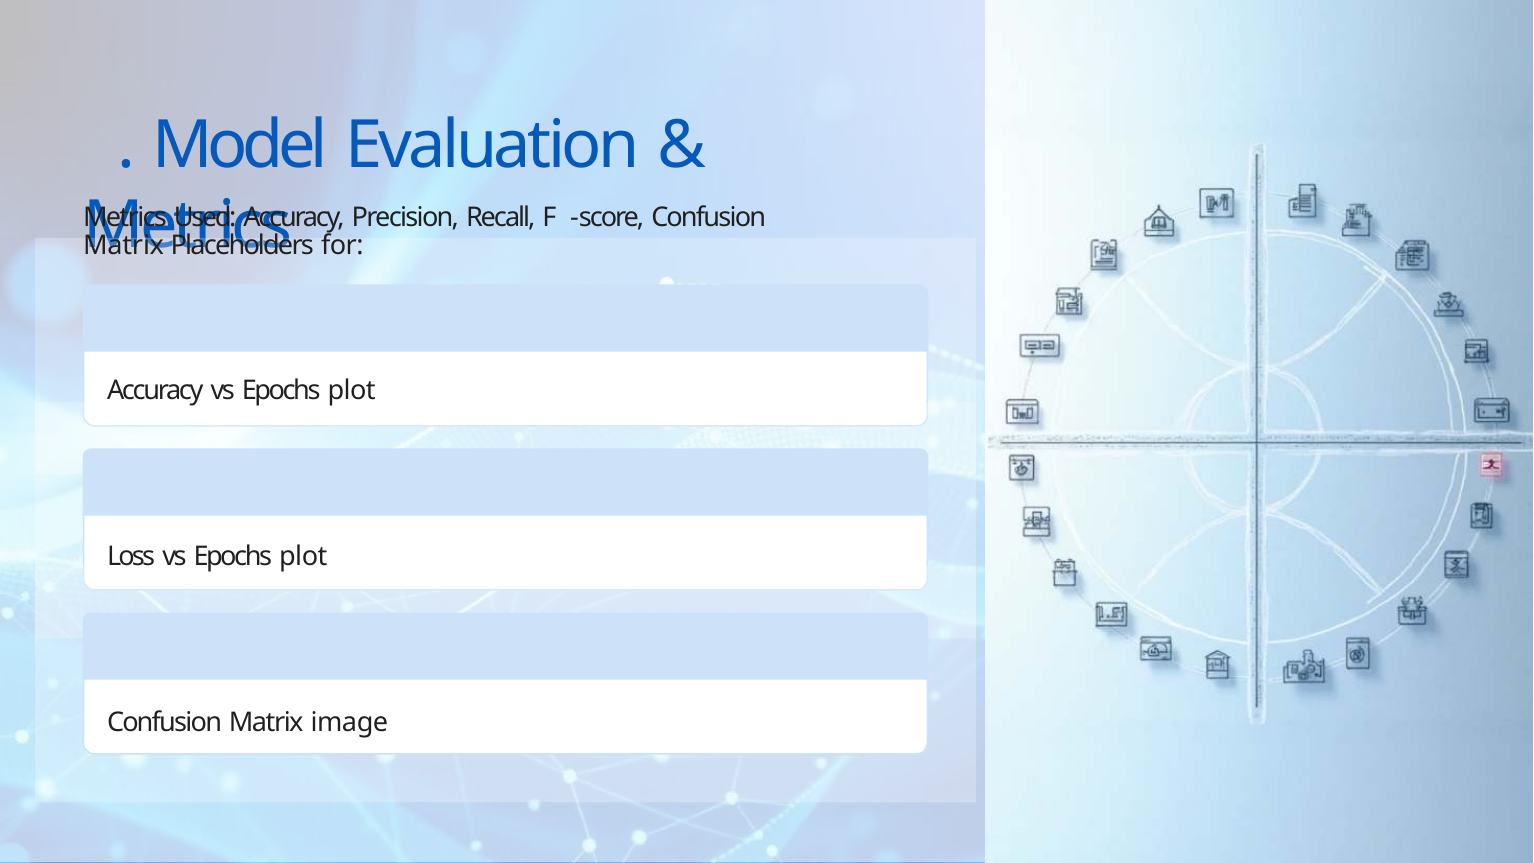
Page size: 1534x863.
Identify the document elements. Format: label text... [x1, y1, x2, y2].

picture [985, 0, 1533, 863]
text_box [34, 237, 977, 803]
text_box Metrics Used: Accuracy, Precision, Recall, F -score, Confusion Matrix Placeholders for: Accuracy vs Epochs plot Loss vs Epochs plot Confusion Matrix image [81, 197, 817, 236]
title . Model Evaluation & Metrics [81, 98, 909, 236]
